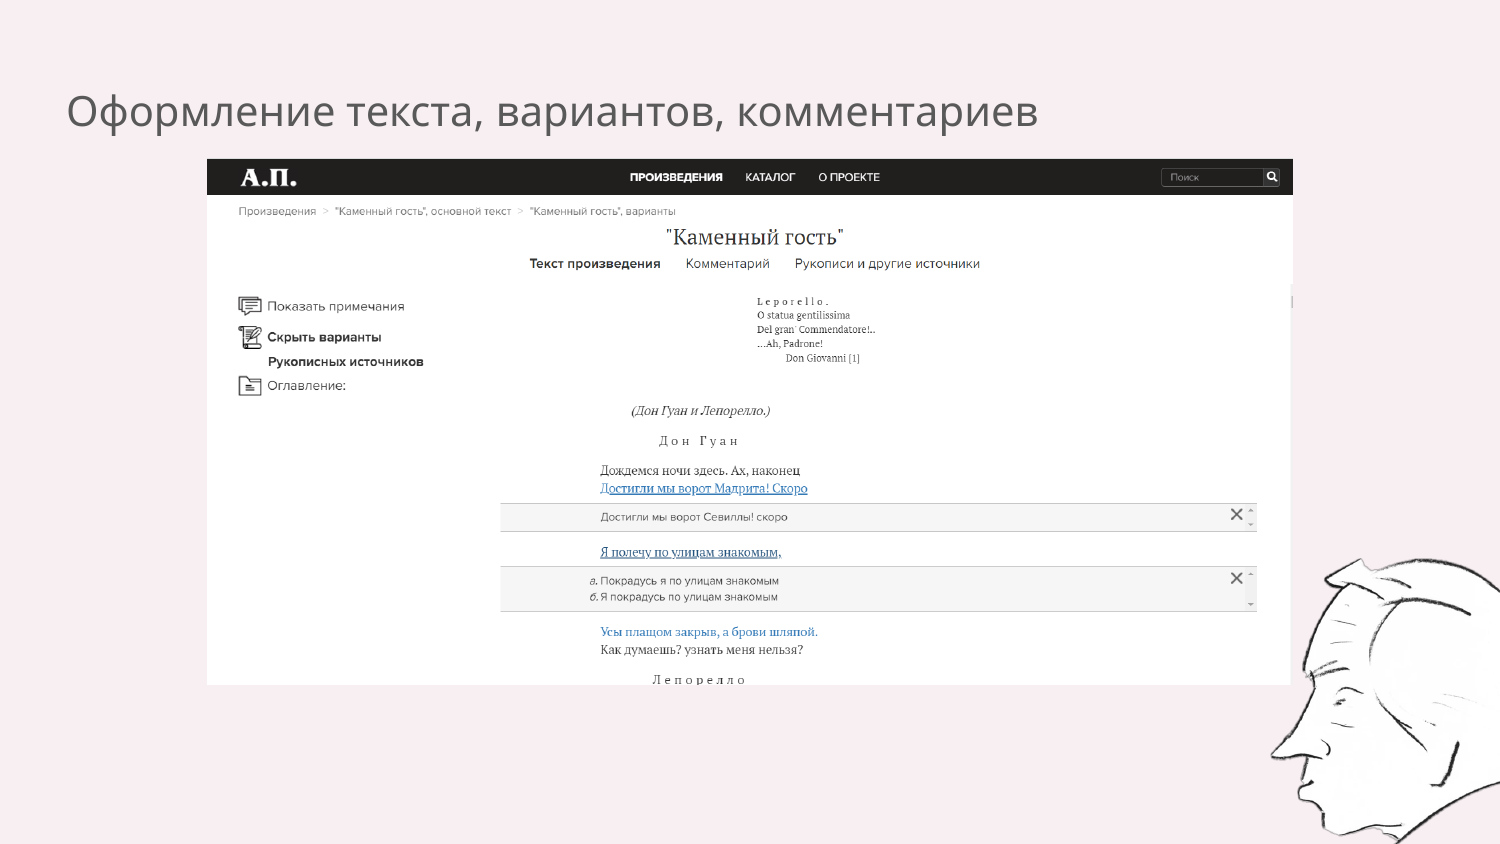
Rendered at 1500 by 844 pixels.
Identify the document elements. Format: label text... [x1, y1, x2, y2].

picture [1257, 514, 1500, 844]
picture [207, 158, 1293, 686]
list Оформление текста, вариантов, комментариев [51, 61, 1449, 747]
